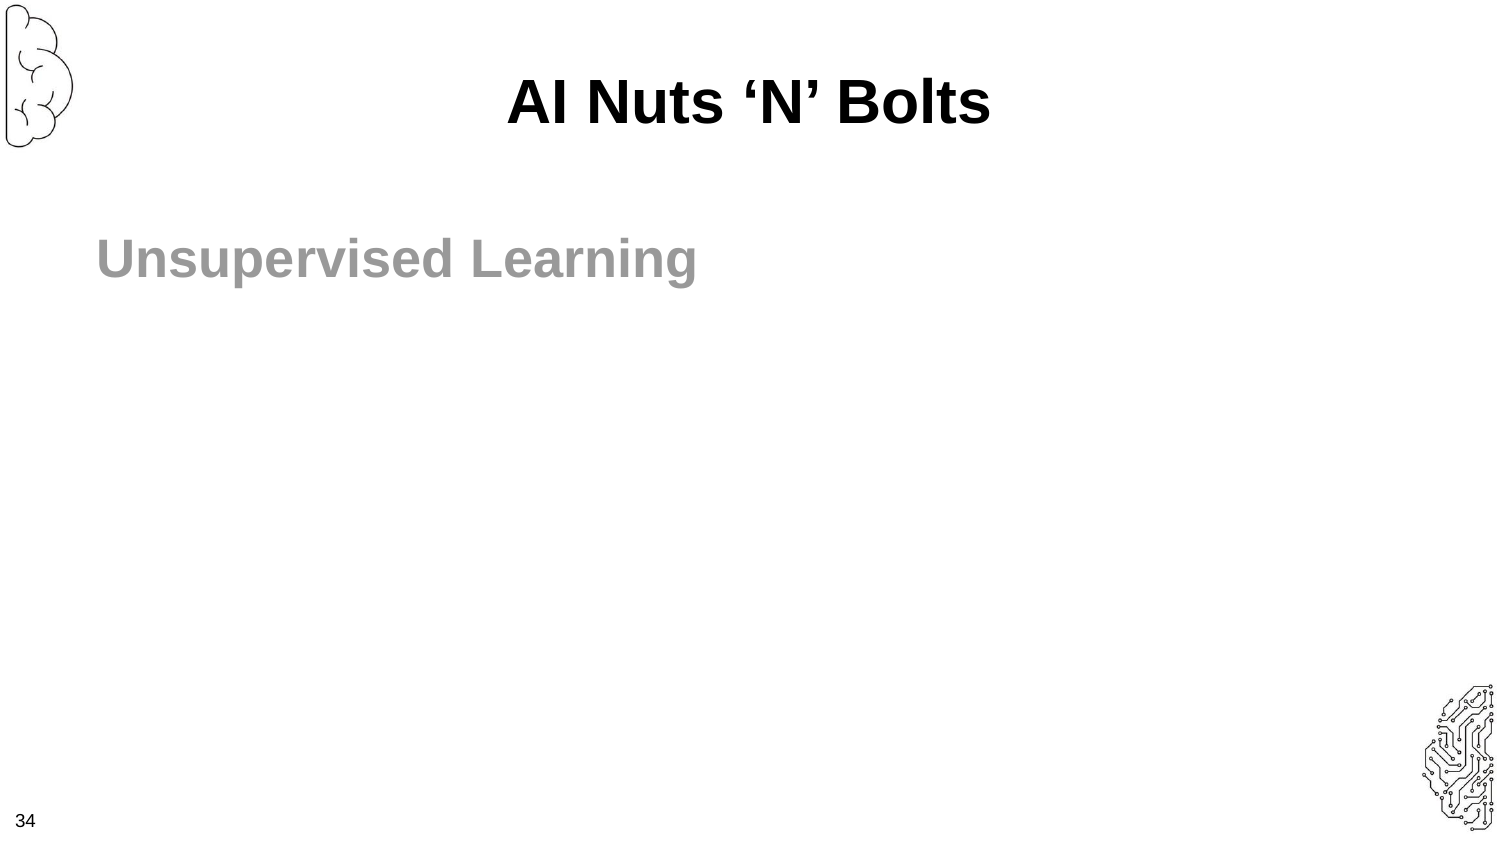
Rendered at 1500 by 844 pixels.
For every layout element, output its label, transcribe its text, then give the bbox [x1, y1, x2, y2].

text_box AI Nuts ‘N’ Bolts [408, 31, 1092, 137]
text_box [0, 0, 77, 153]
text_box [1415, 683, 1497, 836]
text_box Unsupervised Learning [95, 197, 1387, 289]
text_box 34 [0, 793, 55, 844]
